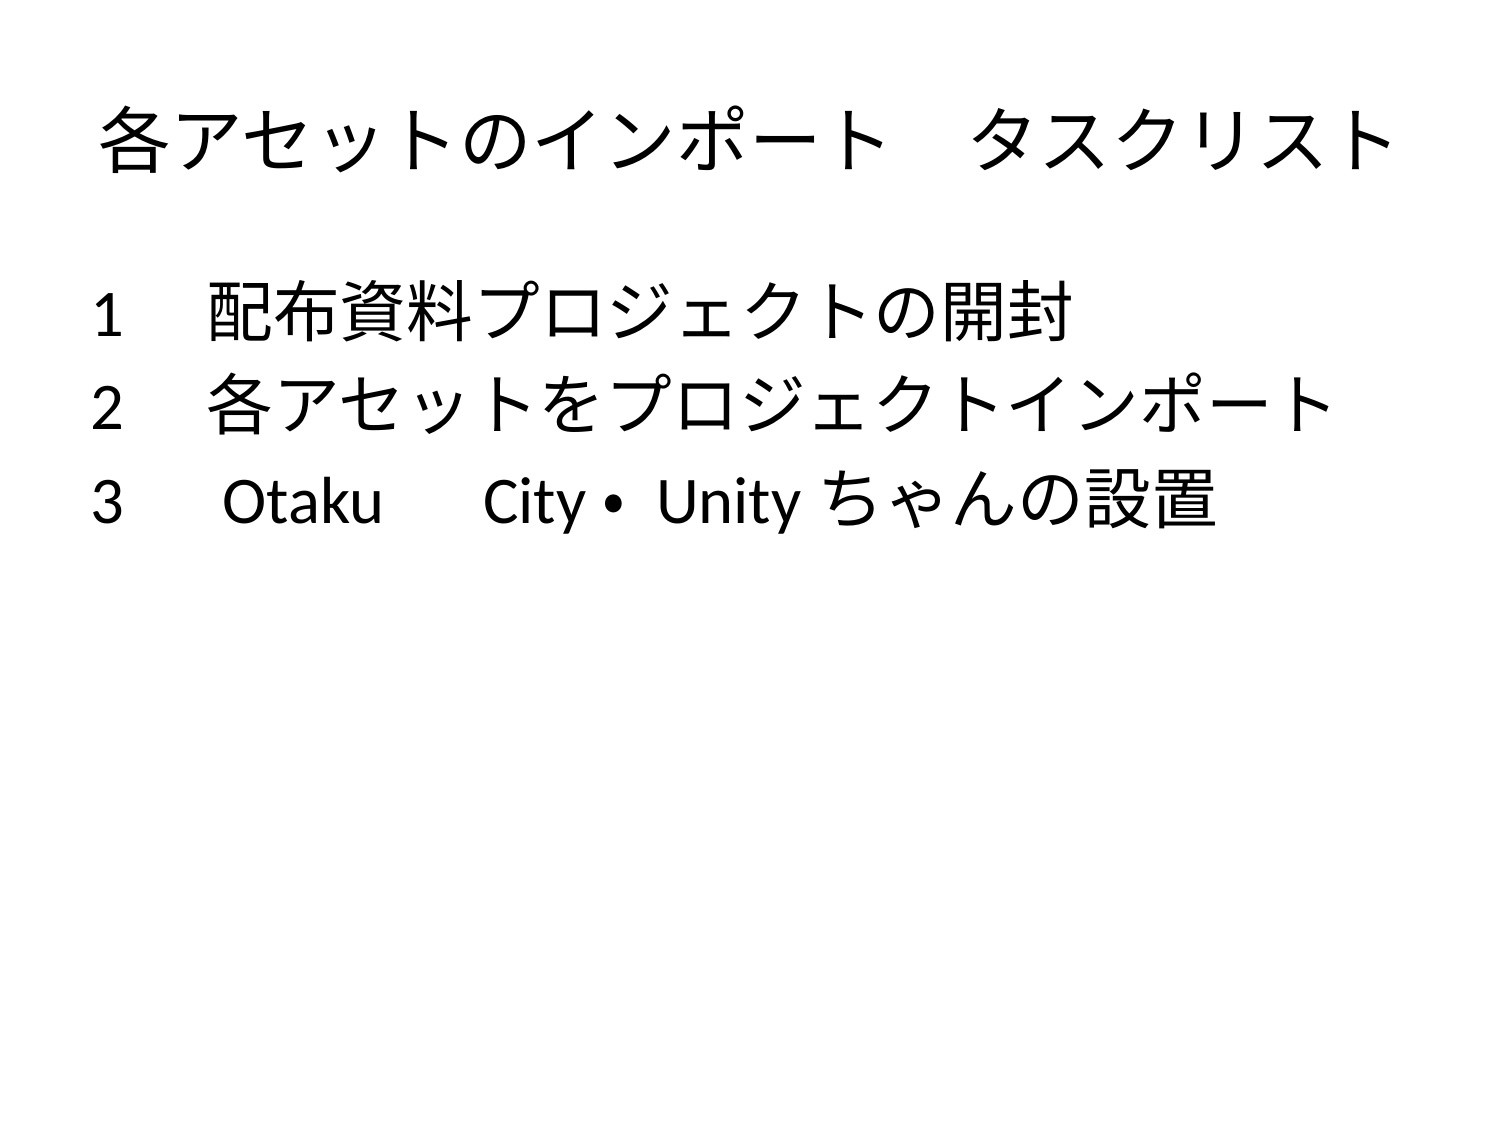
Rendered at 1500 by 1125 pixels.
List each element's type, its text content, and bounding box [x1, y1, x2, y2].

title 各アセットのインポート タスクリスト [75, 45, 1425, 233]
list 1 配布資料プロジェクトの開封 2 各アセットをプロジェクトインポート 3 Otaku City・ Unityちゃんの設置 [75, 262, 1425, 1005]
